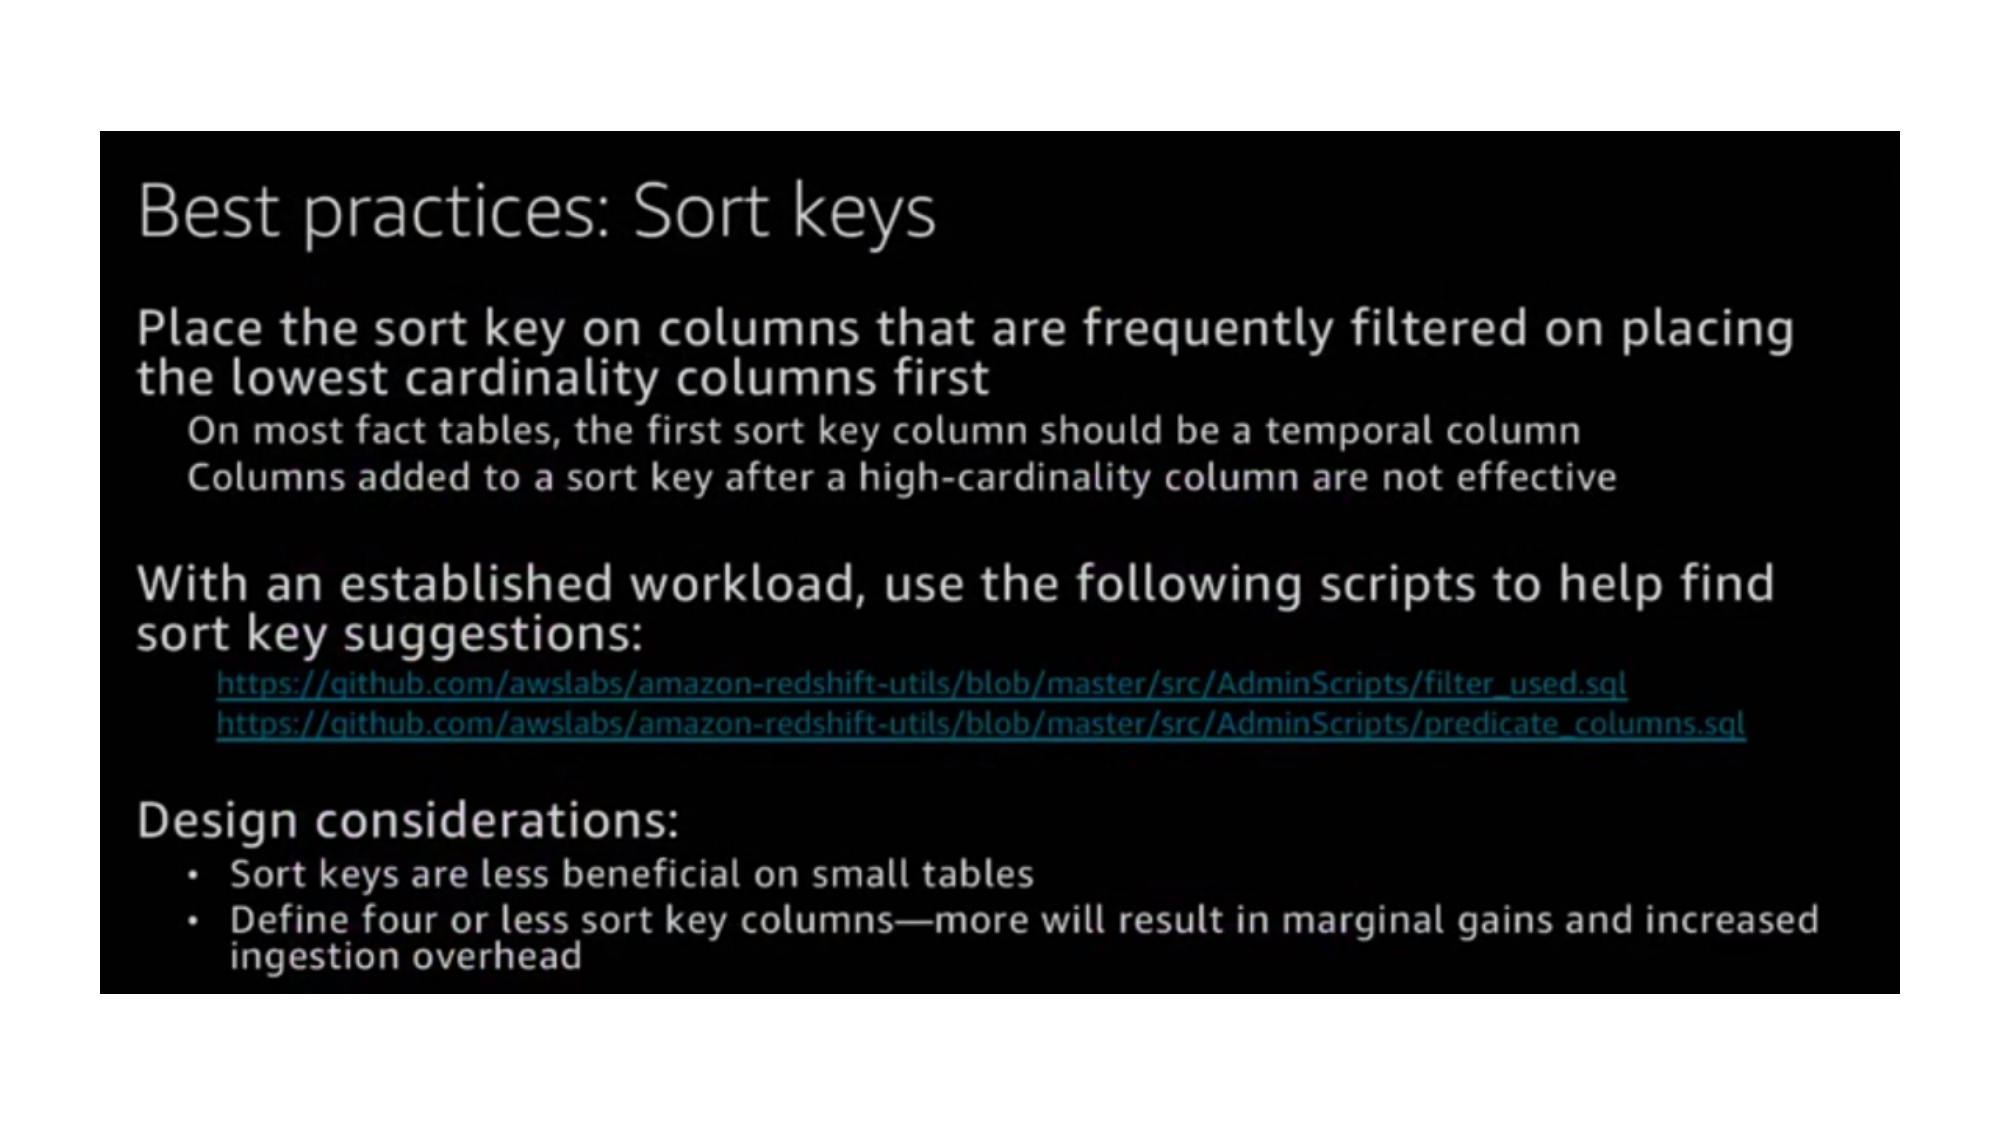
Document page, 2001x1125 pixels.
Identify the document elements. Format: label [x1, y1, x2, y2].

picture [100, 131, 1900, 994]
